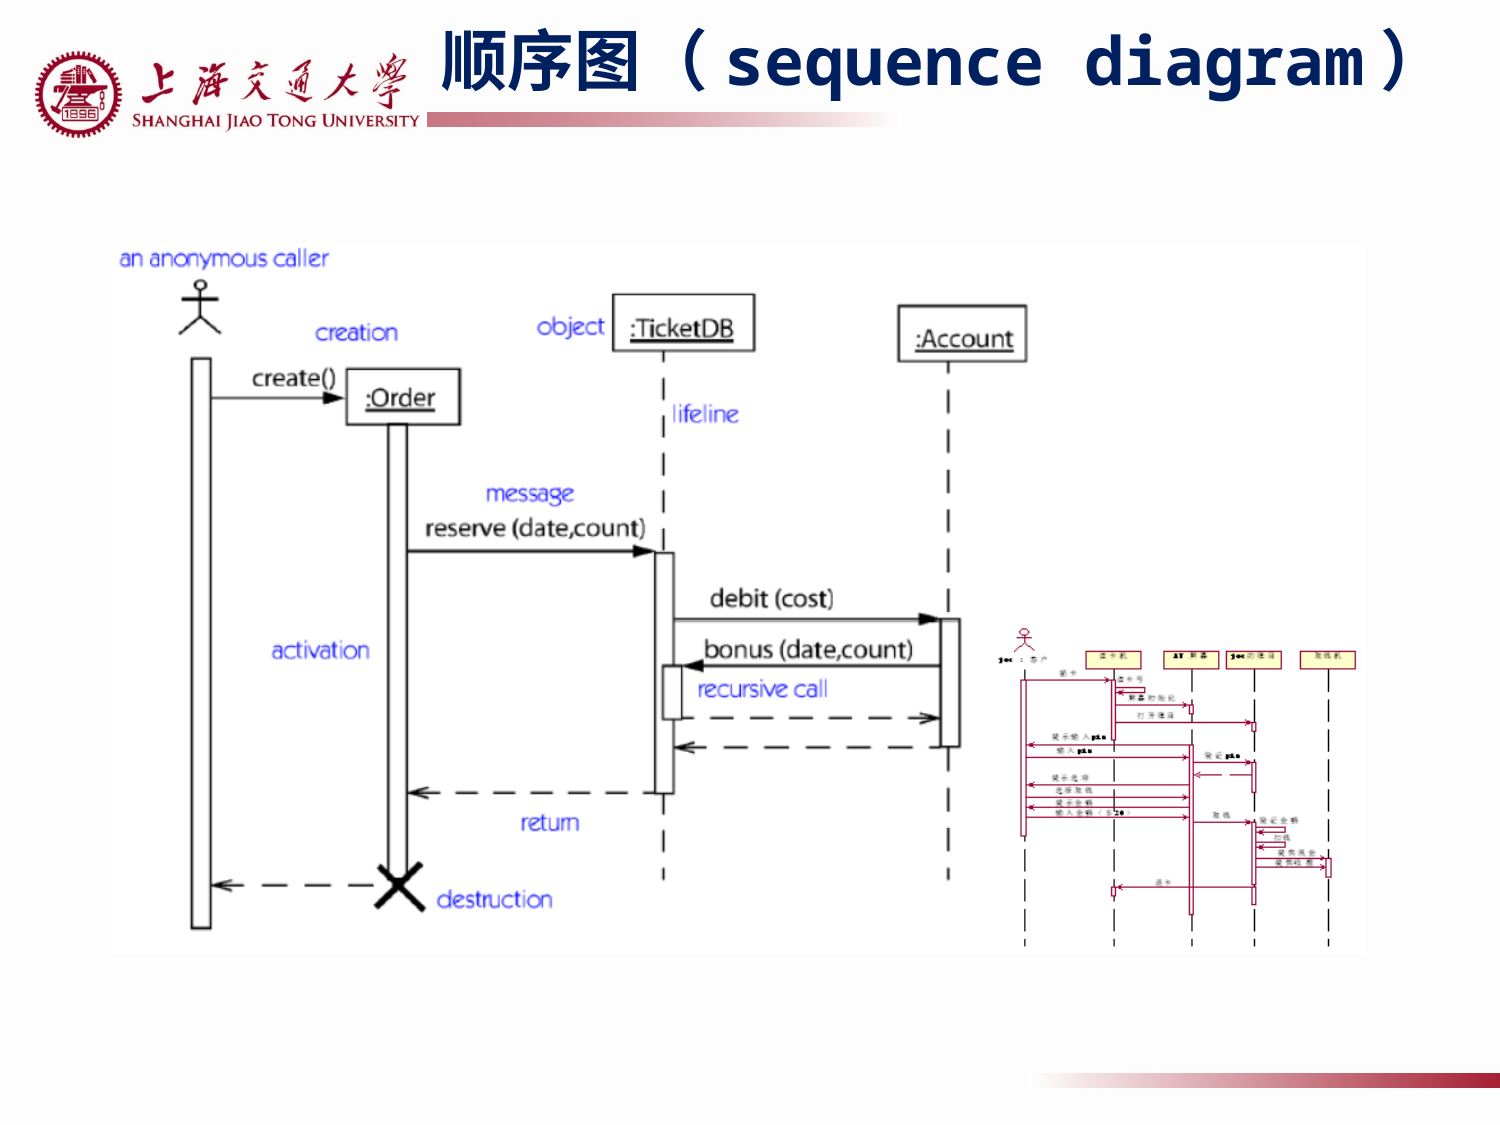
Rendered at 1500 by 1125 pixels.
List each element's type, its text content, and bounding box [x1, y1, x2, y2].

title 顺序图（sequence diagram） [0, 12, 1459, 126]
picture [0, 0, 1500, 1125]
